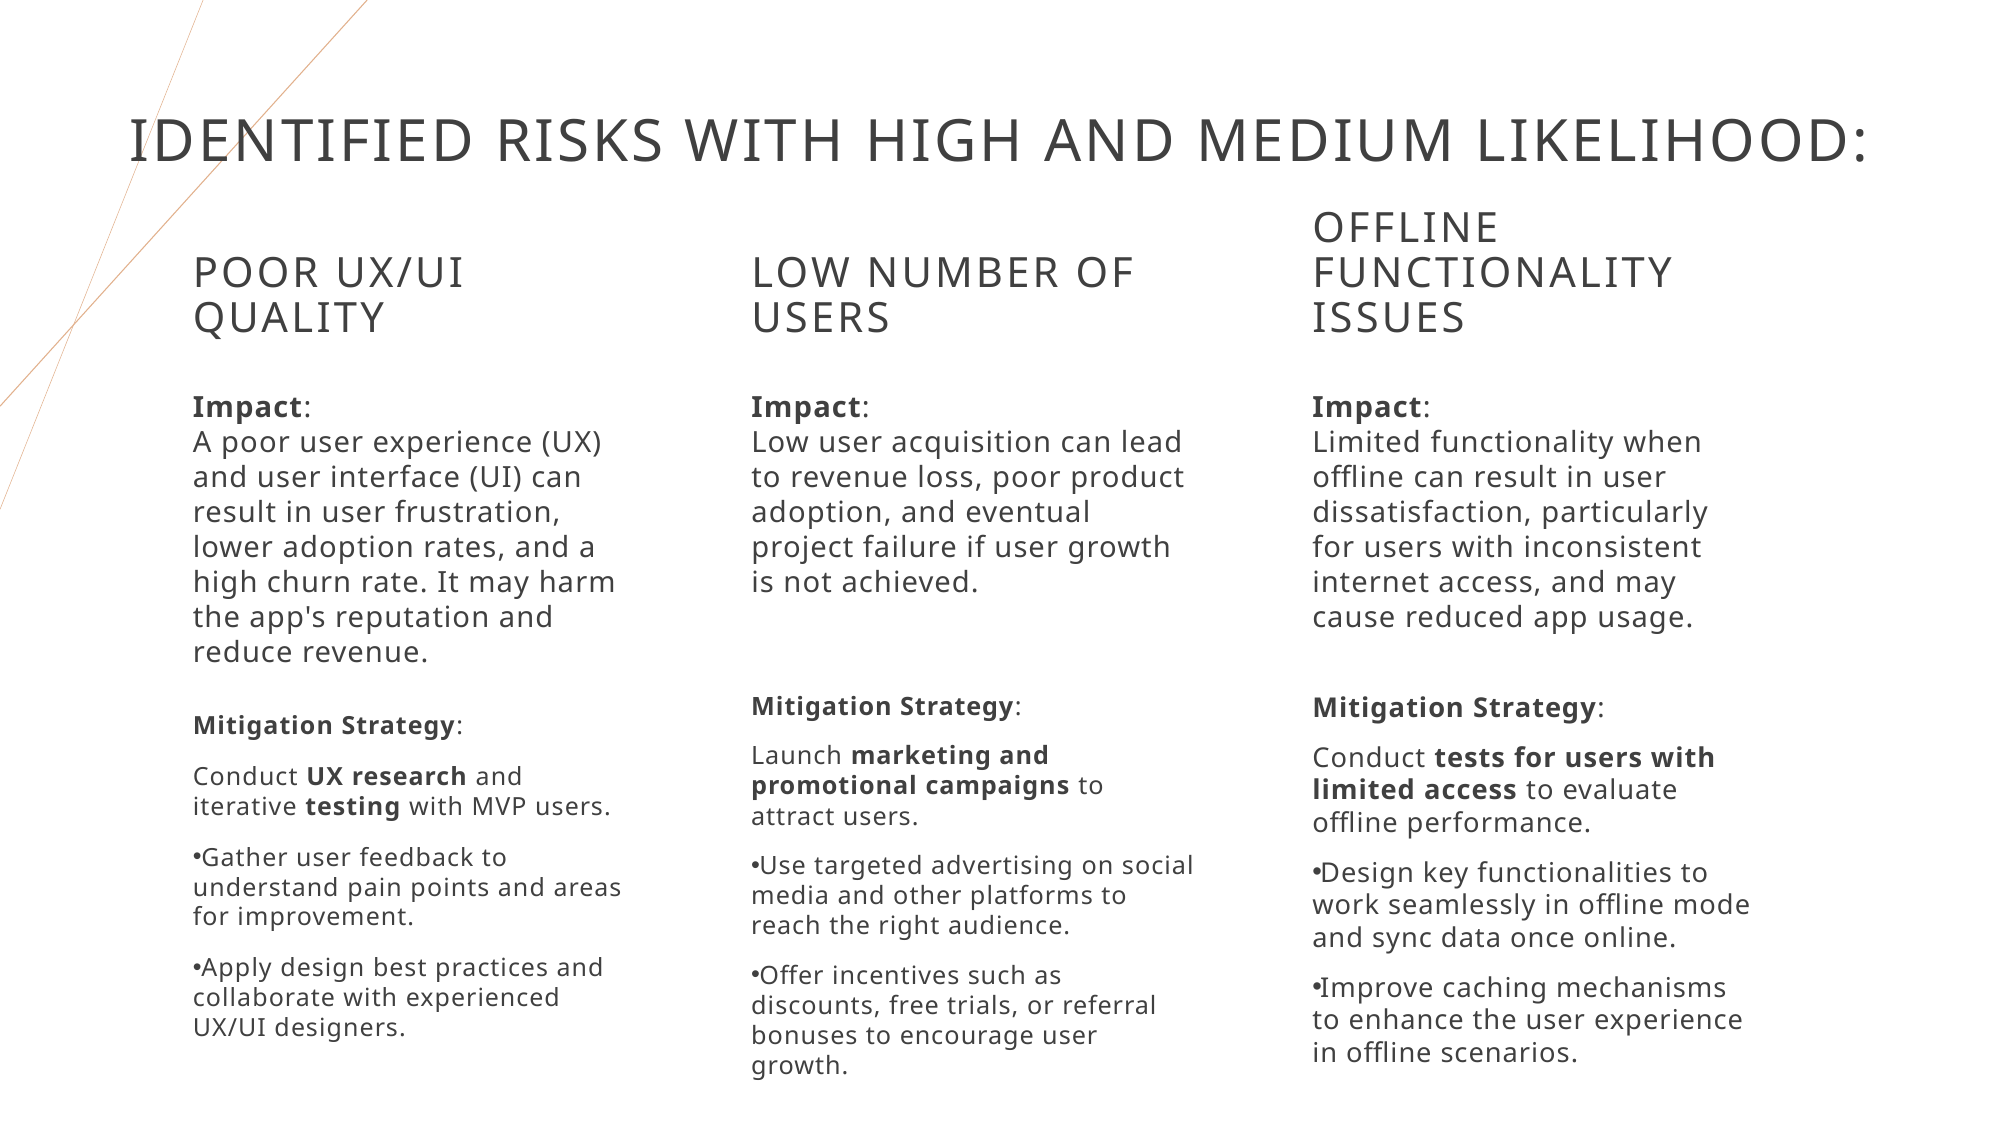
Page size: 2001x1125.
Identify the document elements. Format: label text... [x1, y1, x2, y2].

list Offline Functionality Issues [1297, 214, 1831, 350]
text_box Mitigation Strategy: Conduct tests for users with limited access to evaluate offline performance. Design key functionalities to work seamlessly in offline mode and sync data once online. Improve caching mechanisms to enhance the user experience in offline scenarios. [1297, 682, 1771, 1091]
list Impact: Low user acquisition can lead to revenue loss, poor product adoption, and eventual project failure if user growth is not achieved. [736, 380, 1212, 682]
list Low Number of Users [736, 214, 1212, 350]
list Poor UX/UI Quality [177, 214, 651, 350]
text_box Mitigation Strategy: Launch marketing and promotional campaigns to attract users. Use targeted advertising on social media and other platforms to reach the right audience. Offer incentives such as discounts, free trials, or referral bonuses to encourage user growth. [736, 682, 1212, 1091]
list Impact: Limited functionality when offline can result in user dissatisfaction, particularly for users with inconsistent internet access, and may cause reduced app usage. [1297, 380, 1771, 682]
title Identified Risks with High and Medium Likelihood: [113, 59, 1887, 227]
list Impact: A poor user experience (UX) and user interface (UI) can result in user frustration, lower adoption rates, and a high churn rate. It may harm the app's reputation and reduce revenue. [177, 380, 651, 683]
text_box Mitigation Strategy: Conduct UX research and iterative testing with MVP users. Gather user feedback to understand pain points and areas for improvement. Apply design best practices and collaborate with experienced UX/UI designers. [177, 702, 651, 1111]
